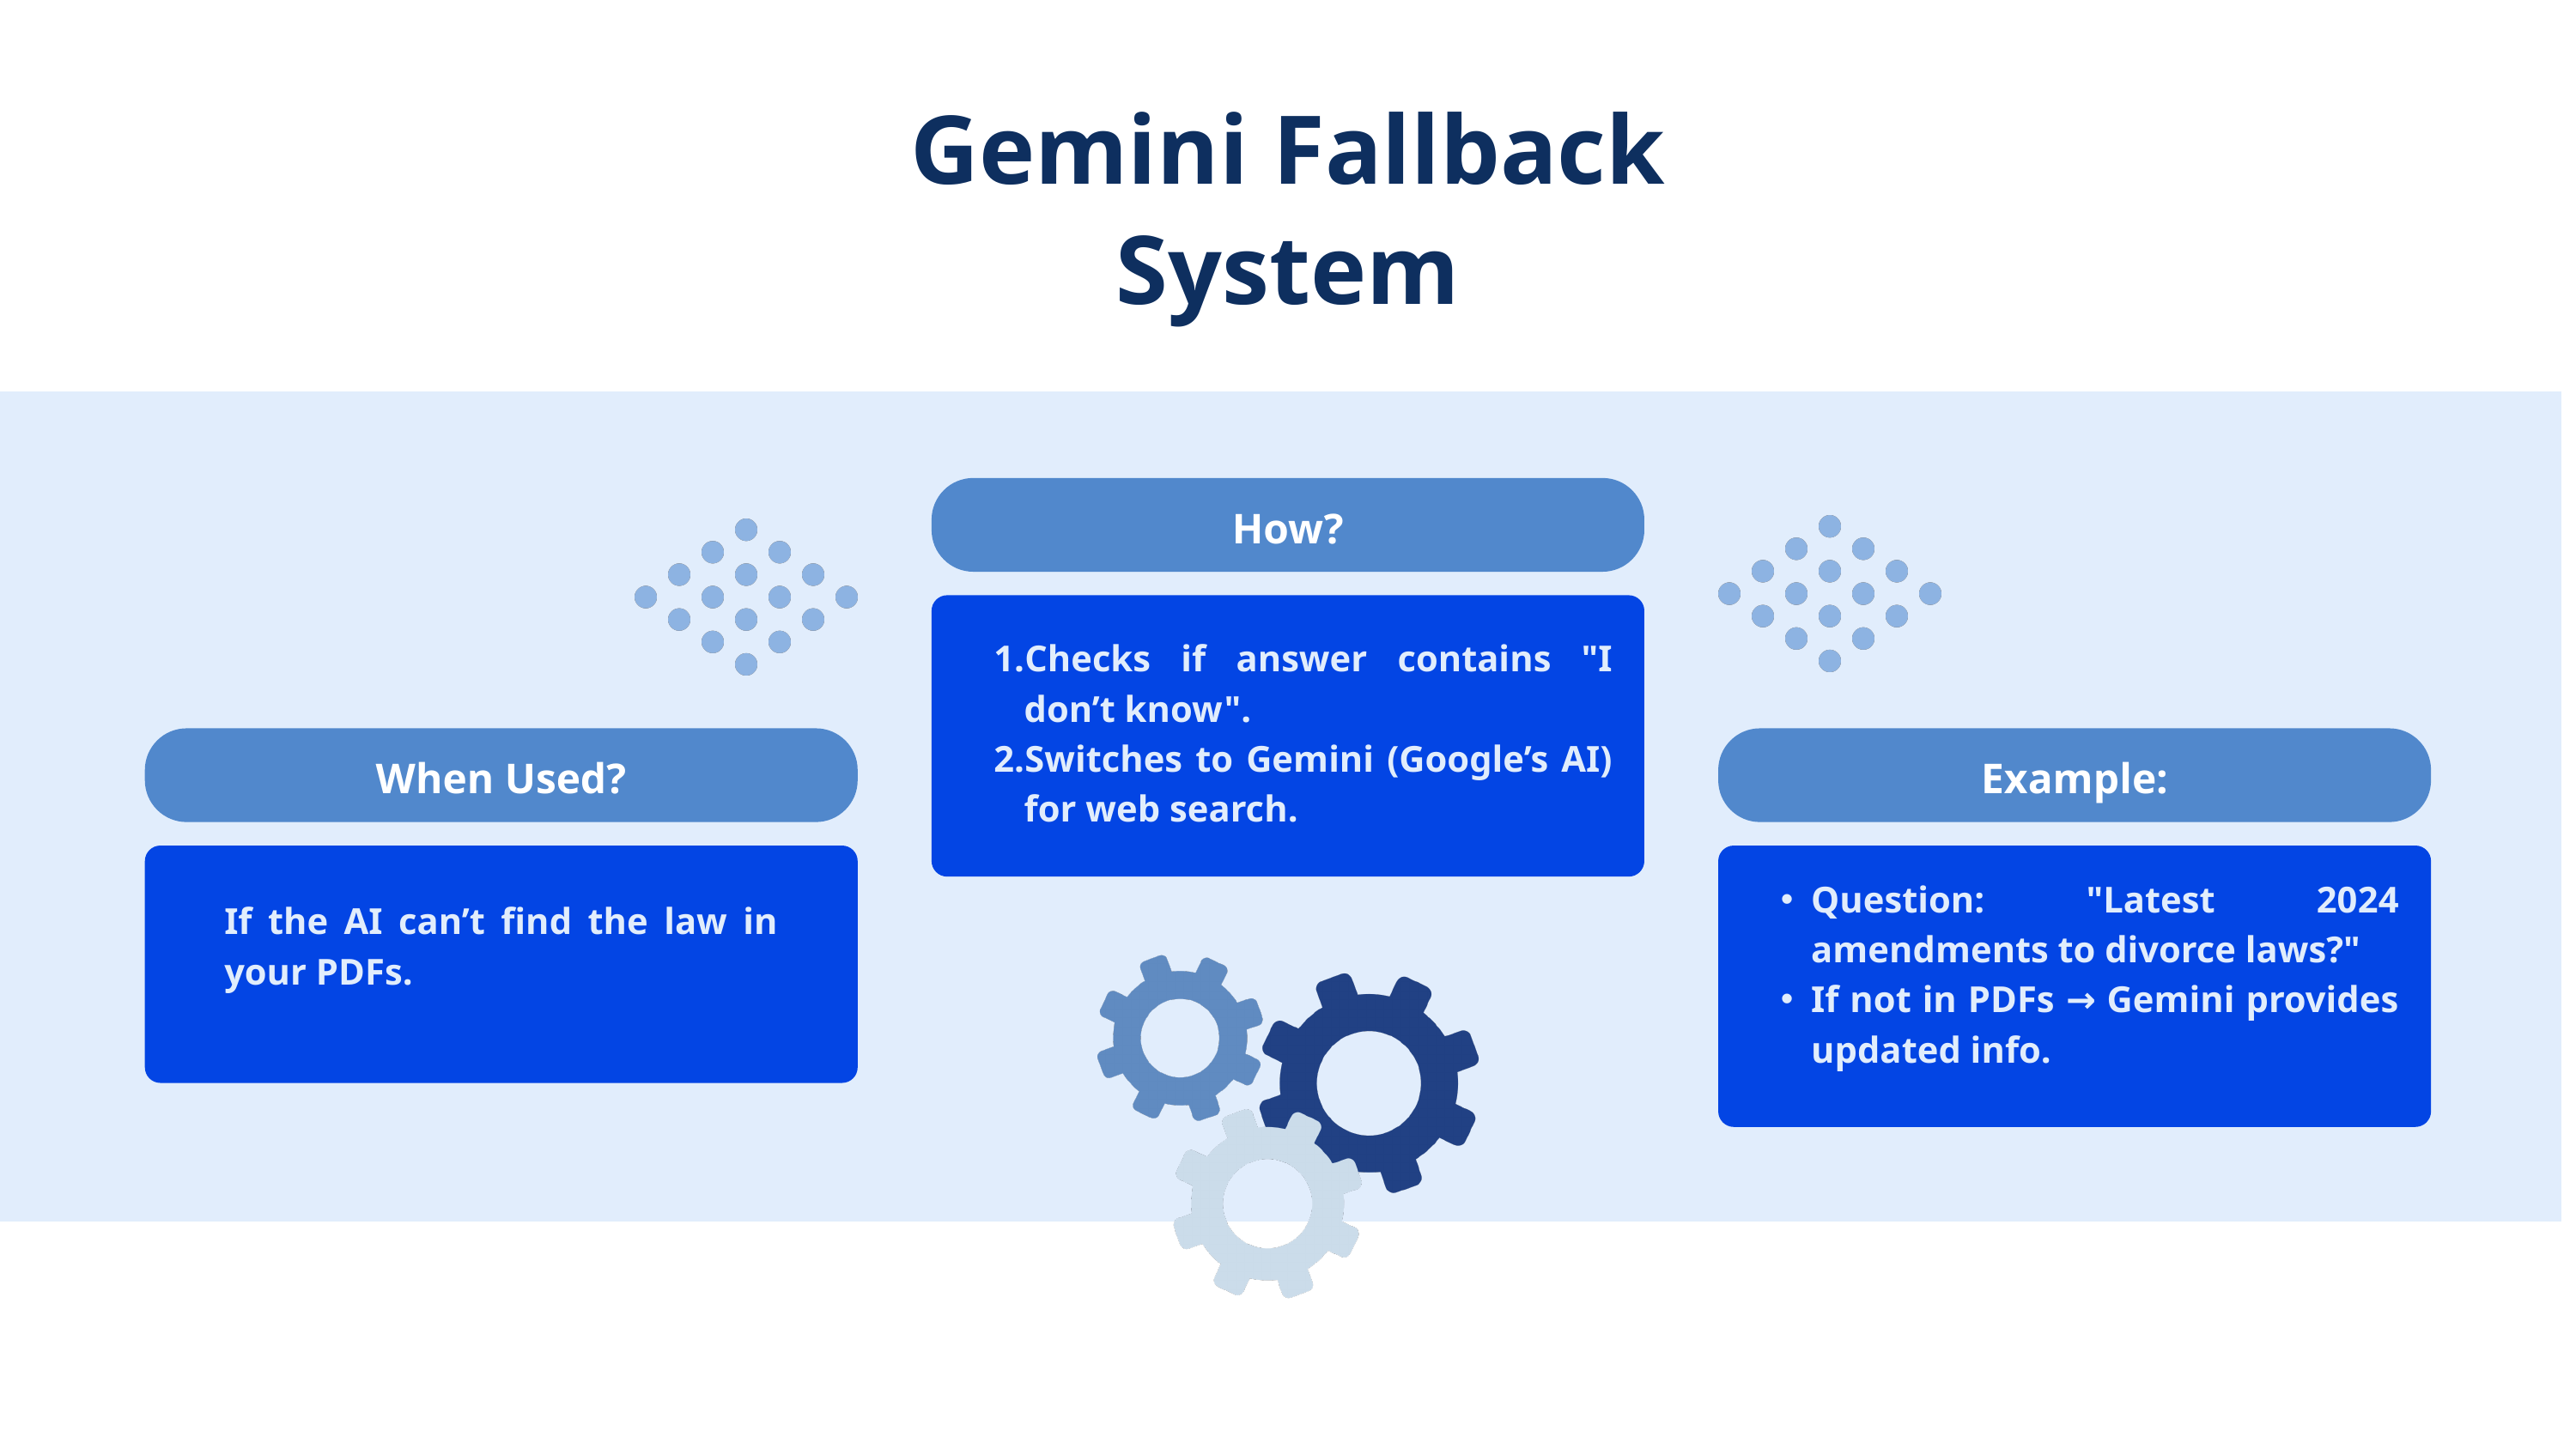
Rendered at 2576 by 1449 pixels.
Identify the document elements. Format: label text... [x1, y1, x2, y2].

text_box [931, 595, 1645, 877]
text_box Gemini Fallback System [732, 82, 1844, 324]
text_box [144, 845, 859, 1083]
text_box [1097, 1232, 1479, 1299]
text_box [0, 391, 2562, 1222]
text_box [931, 477, 1645, 573]
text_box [1717, 845, 2432, 1128]
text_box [1717, 728, 2432, 822]
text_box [144, 728, 859, 822]
